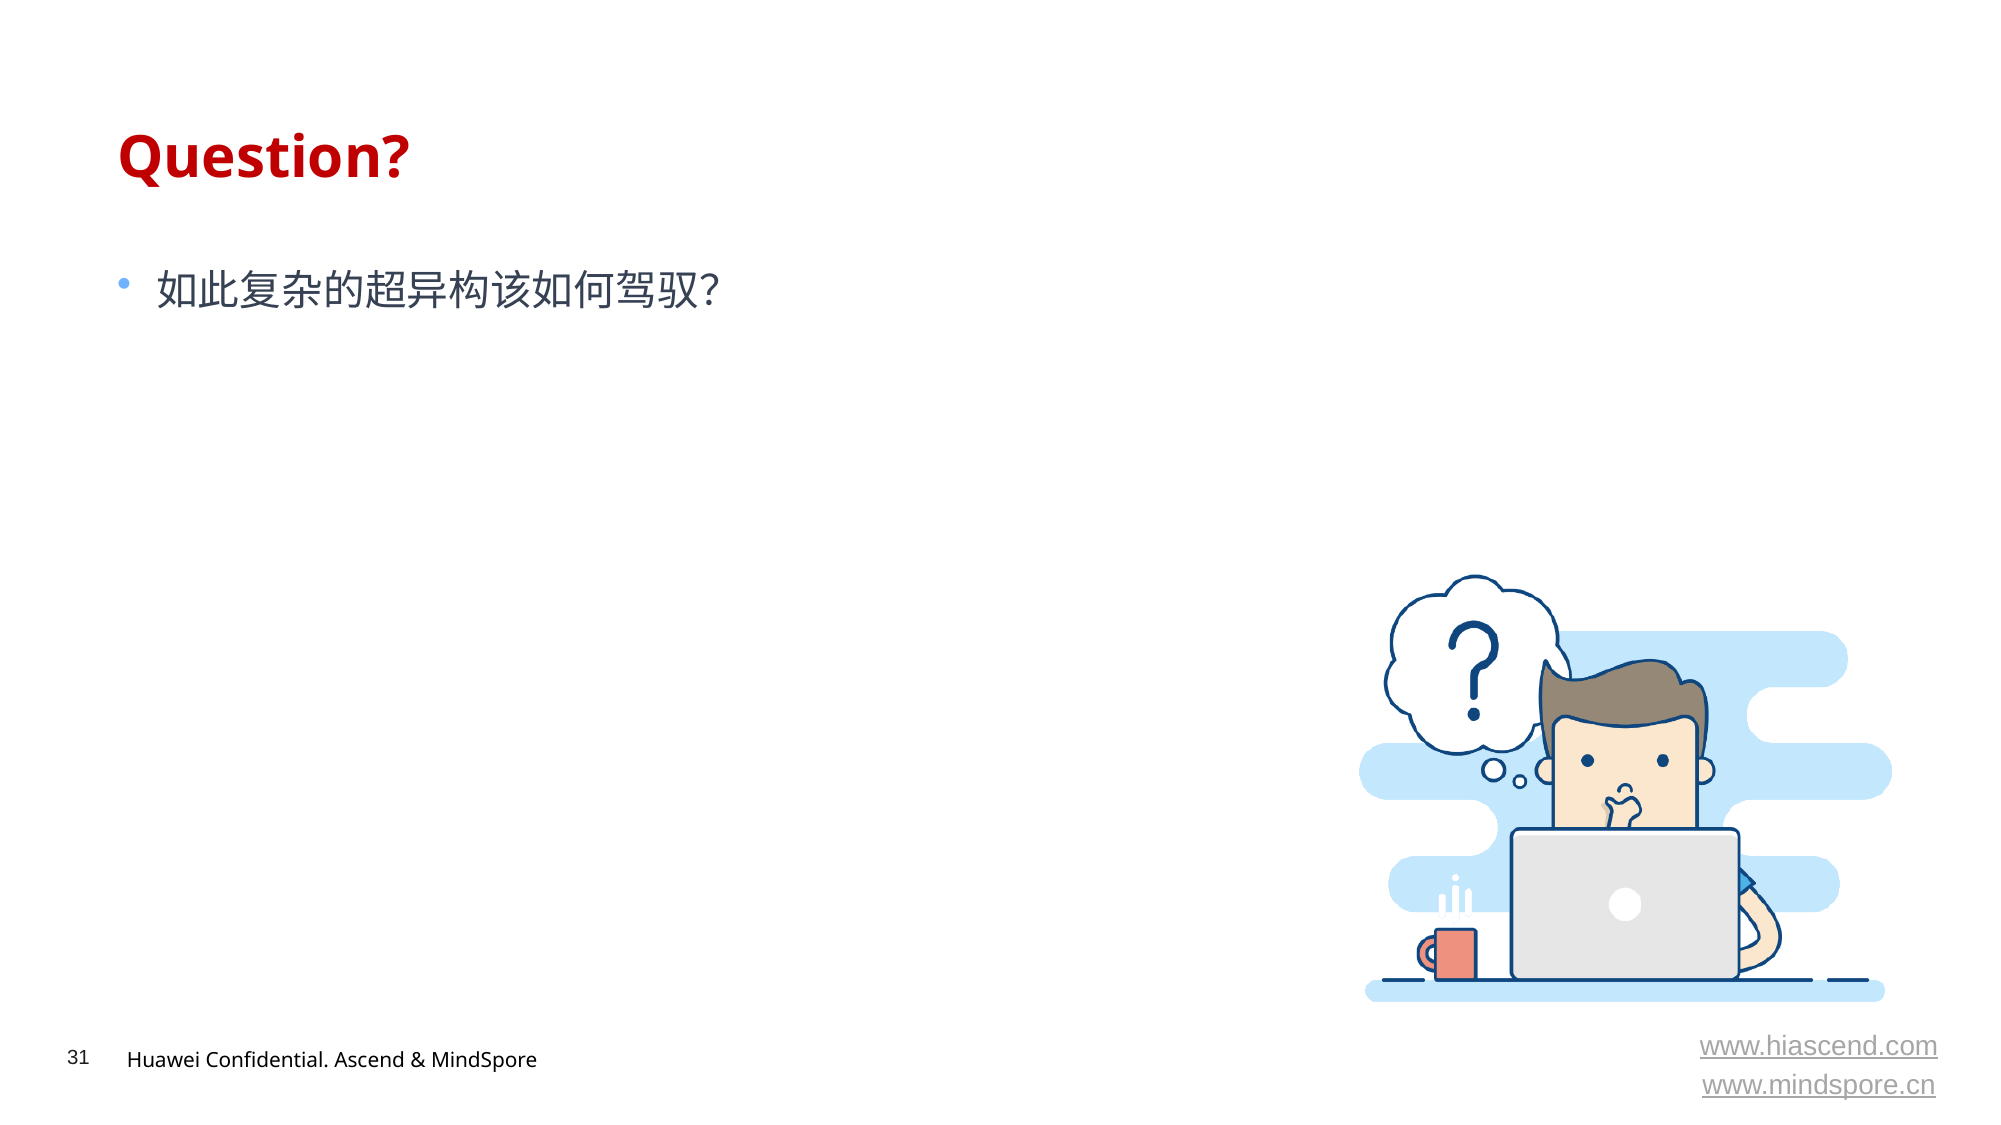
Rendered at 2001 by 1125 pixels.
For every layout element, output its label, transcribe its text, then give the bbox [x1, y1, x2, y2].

title Question? [102, 111, 1901, 209]
picture [1345, 562, 1911, 1011]
list 如此复杂的超异构该如何驾驭？ [102, 231, 1901, 988]
